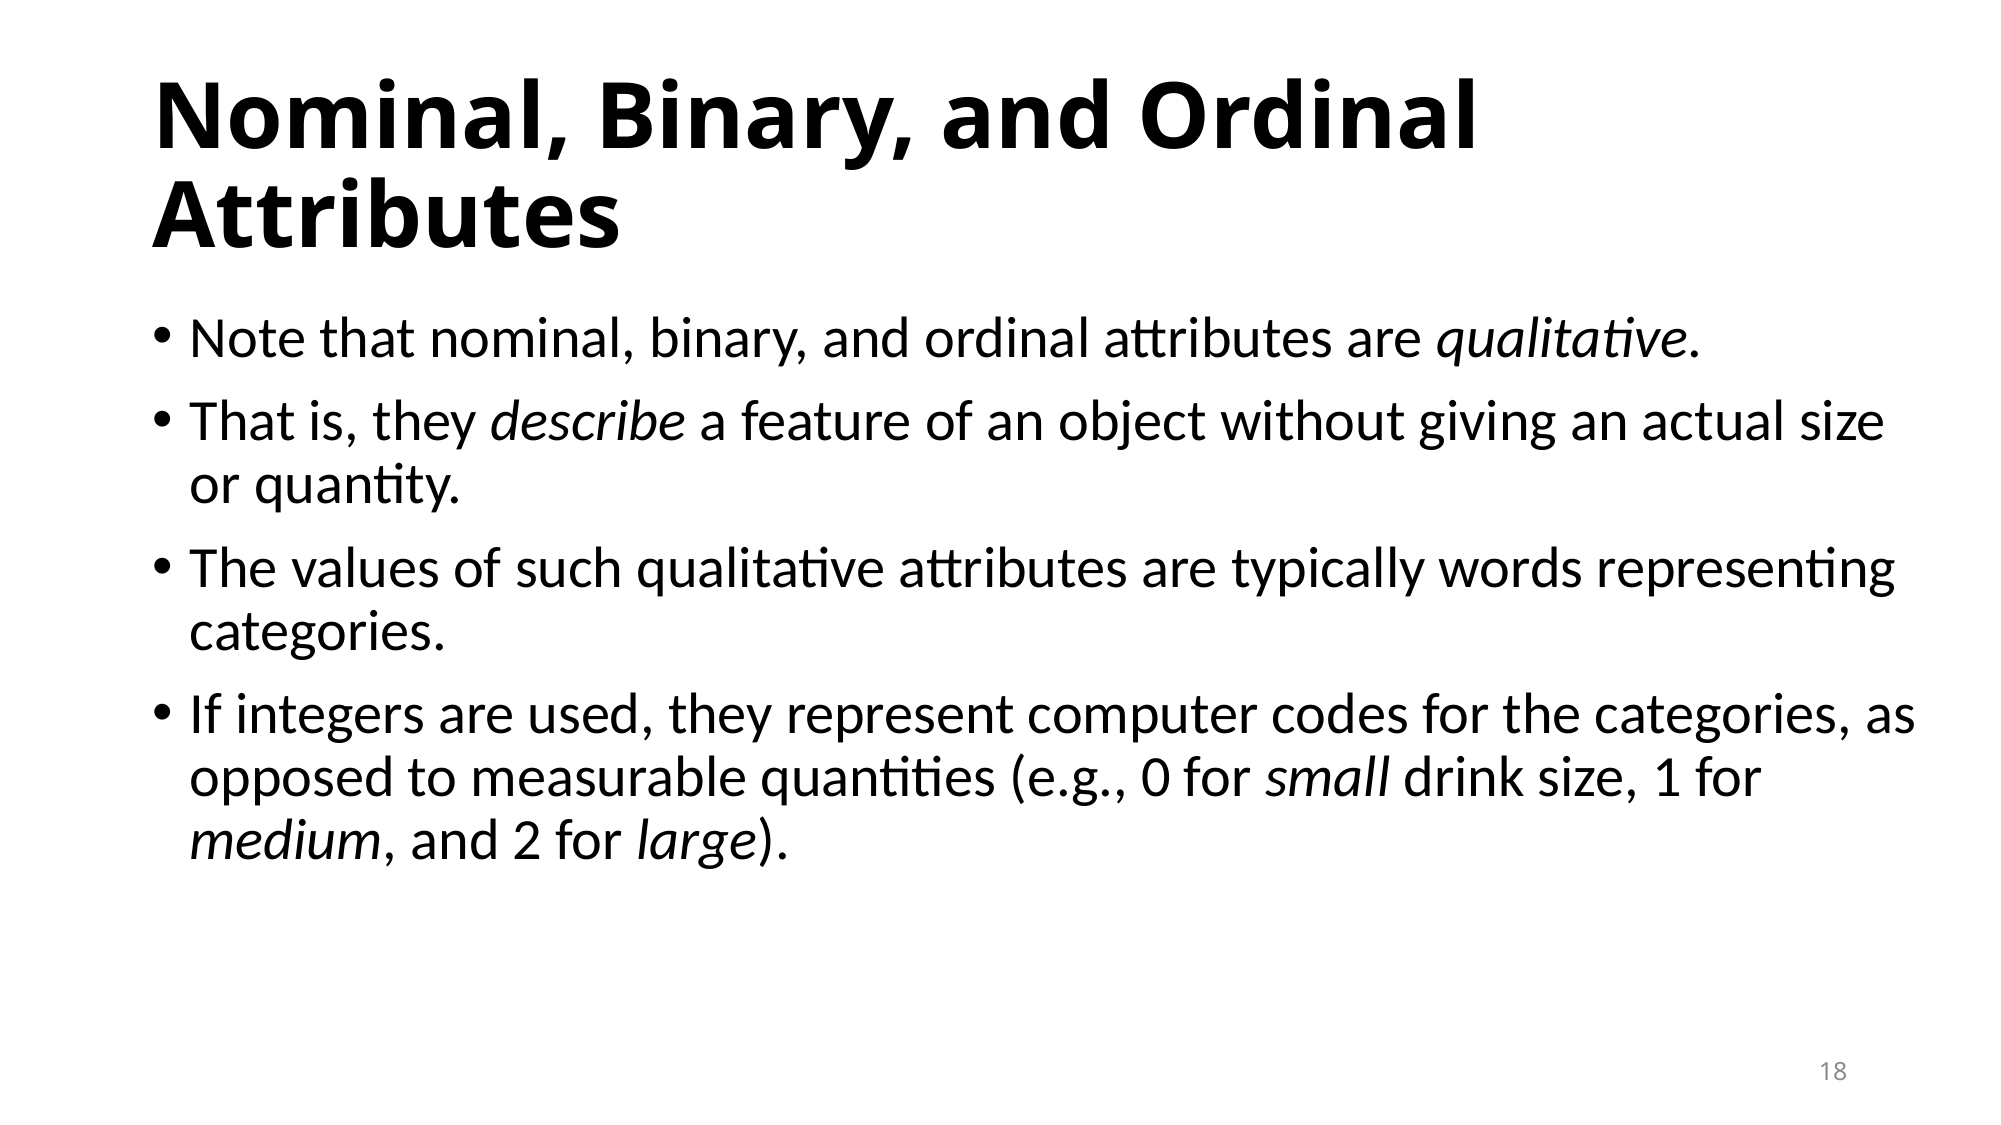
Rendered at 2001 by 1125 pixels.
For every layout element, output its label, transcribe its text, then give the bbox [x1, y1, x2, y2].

slide_number 18 [1412, 1042, 1863, 1103]
title Nominal, Binary, and Ordinal Attributes [137, 59, 1863, 278]
list Note that nominal, binary, and ordinal attributes are qualitative. That is, they describe a feature of an object without giving an actual size or quantity. The values of such qualitative attributes are typically words representing categories. If integers are used, they represent computer codes for the categories, as opposed to measurable quantities (e.g., 0 for small drink size, 1 for medium, and 2 for large). [137, 299, 1941, 1014]
